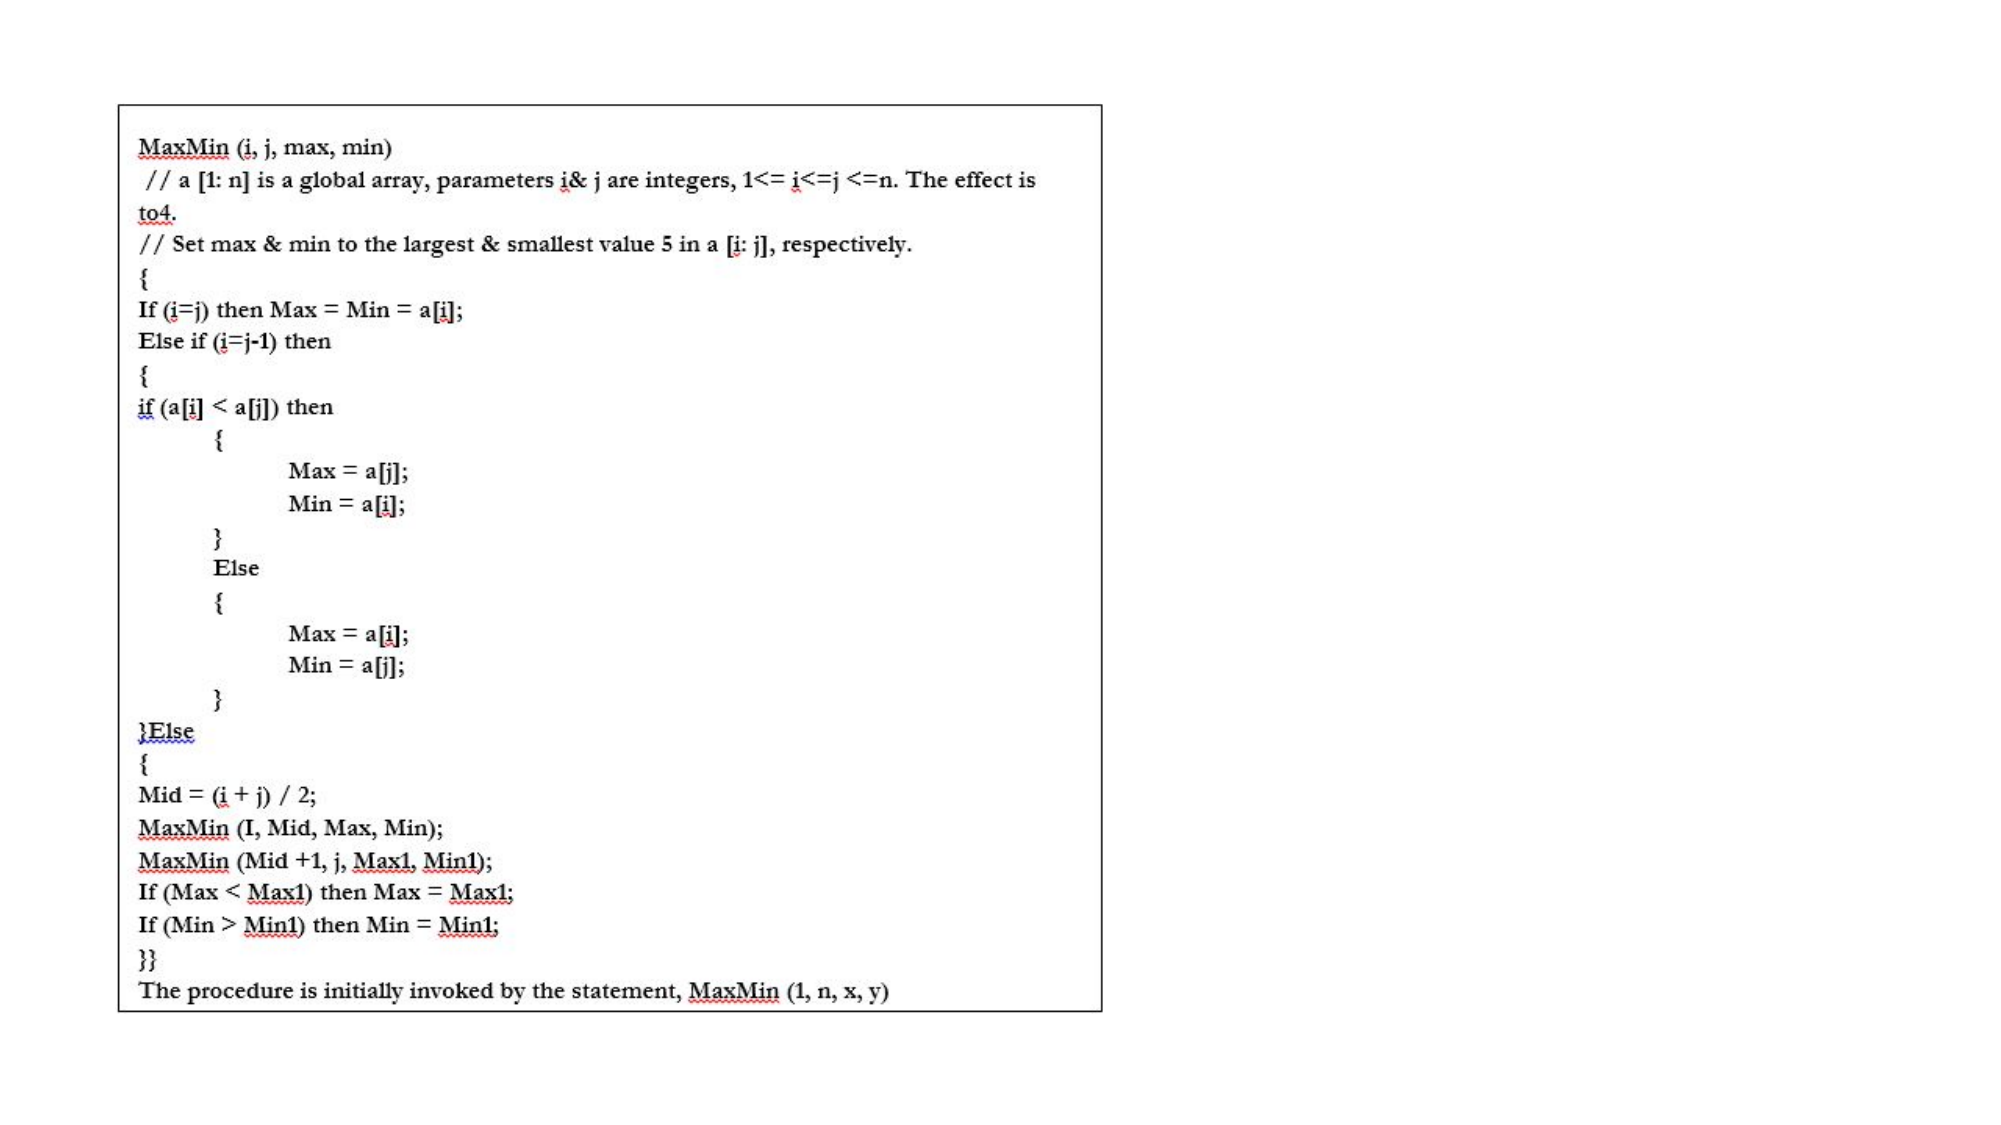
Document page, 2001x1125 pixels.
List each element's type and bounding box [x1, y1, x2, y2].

picture [115, 103, 1106, 1014]
